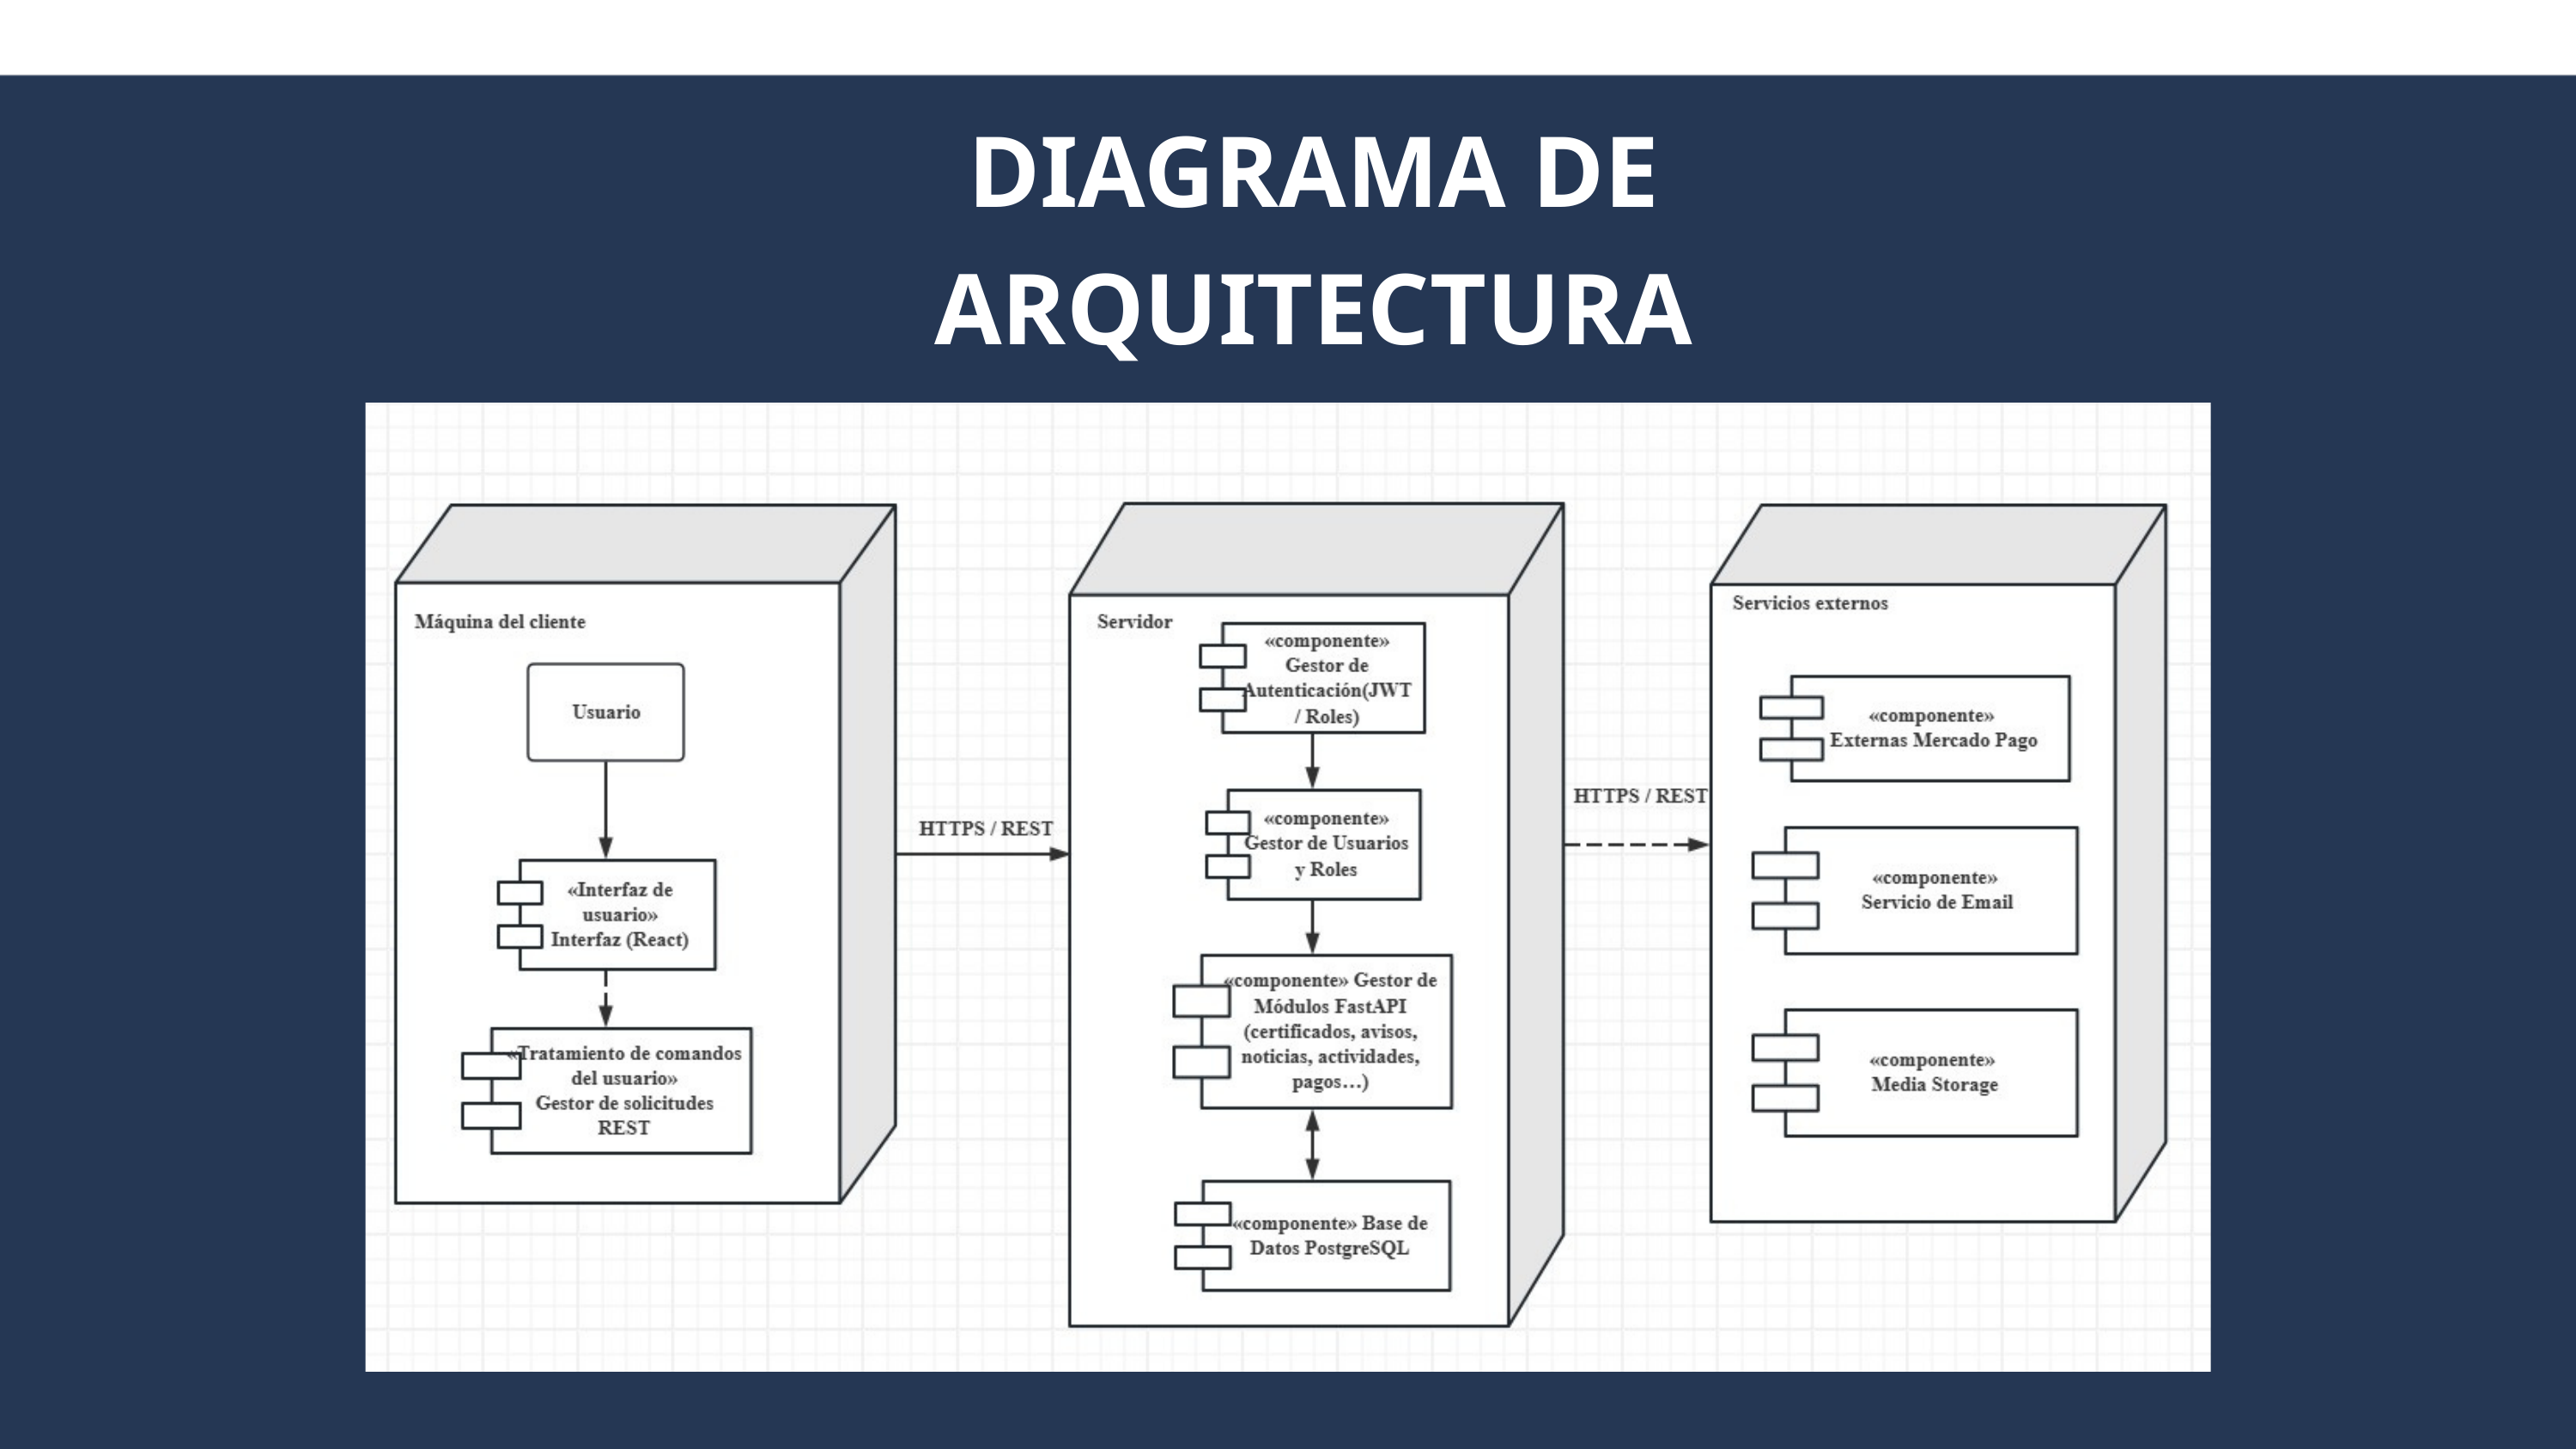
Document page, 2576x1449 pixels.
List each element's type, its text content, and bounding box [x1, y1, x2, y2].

text_box [0, 42, 2576, 1449]
text_box [365, 403, 2211, 1372]
text_box DIAGRAMA DE ARQUITECTURA [923, 89, 1704, 365]
